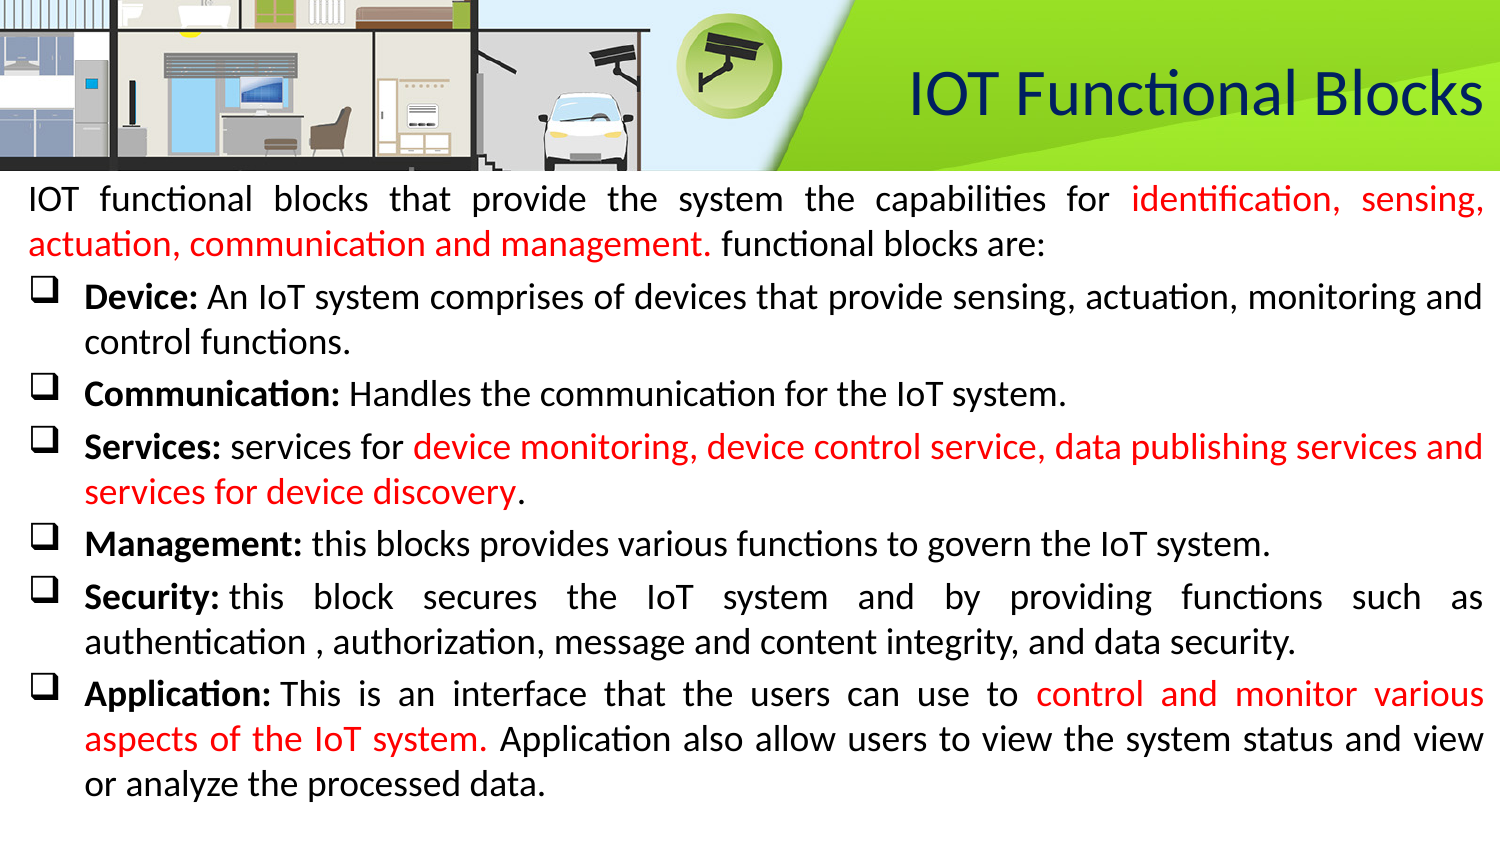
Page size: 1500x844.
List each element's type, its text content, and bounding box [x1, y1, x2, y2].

list IOT functional blocks that provide the system the capabilities for identification, sensing, actuation, communication and management. functional blocks are: Device: An IoT system comprises of devices that provide sensing, actuation, monitoring and control functions. Communication: Handles the communication for the IoT system. Services: services for device monitoring, device control service, data publishing services and services for device discovery. Management: this blocks provides various functions to govern the IoT system. Security: this block secures the IoT system and by providing functions such as authentication , authorization, message and content integrity, and data security. Application: This is an interface that the users can use to control and monitor various aspects of the IoT system. Application also allow users to view the system status and view or analyze the processed data. [13, 166, 1500, 844]
picture [0, 0, 1500, 844]
title IOT Functional Blocks [145, 26, 1500, 152]
